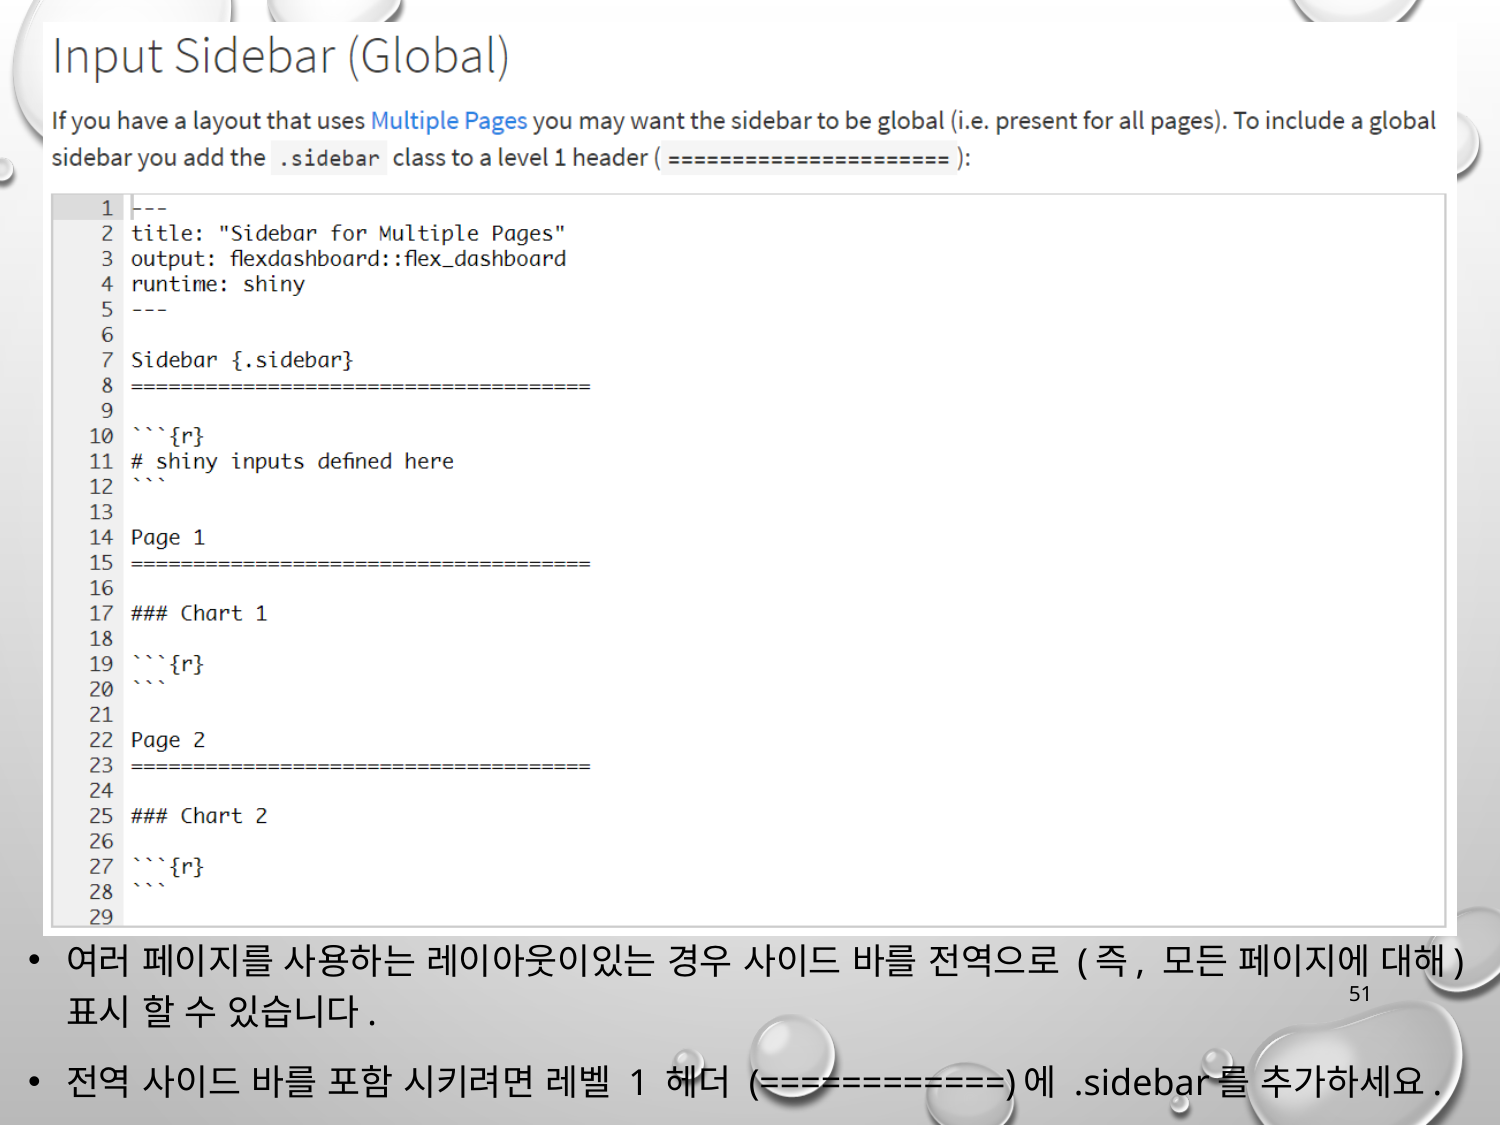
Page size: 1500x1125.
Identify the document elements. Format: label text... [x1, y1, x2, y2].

picture [0, 0, 1500, 1125]
list 여러 페이지를 사용하는 레이아웃이있는 경우 사이드 바를 전역으로 (즉, 모든 페이지에 대해) 표시 할 수 있습니다. 전역 사이드 바를 포함 시키려면 레벨 1 헤더 (============)에 .sidebar를 추가하세요. [13, 922, 1500, 1113]
